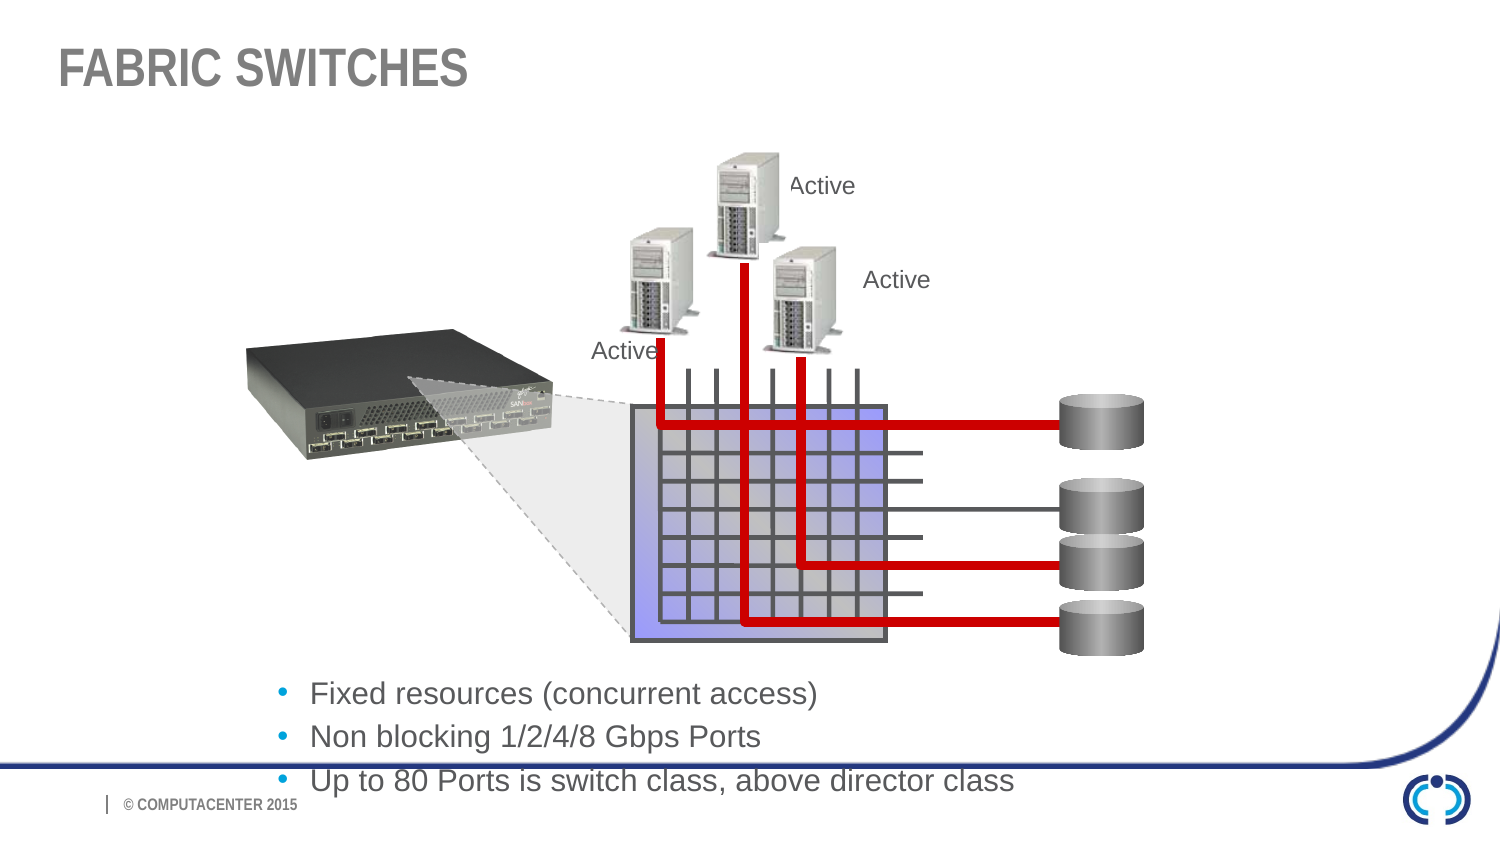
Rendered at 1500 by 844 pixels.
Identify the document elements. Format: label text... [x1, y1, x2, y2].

title Fabric Switches [46, 33, 1336, 210]
text_box [632, 406, 886, 641]
text_box Fixed resources (concurrent access) Non blocking 1/2/4/8 Gbps Ports Up to 80 Ports is switch class, above director class [262, 665, 1182, 825]
text_box Active [580, 327, 660, 372]
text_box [616, 224, 705, 338]
text_box [502, 397, 633, 639]
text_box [660, 228, 1064, 622]
text_box [1064, 393, 1144, 451]
picture [1401, 773, 1472, 827]
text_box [703, 149, 791, 263]
text_box [1059, 600, 1144, 657]
picture [215, 299, 580, 487]
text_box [759, 243, 848, 357]
text_box [1064, 534, 1144, 591]
text_box [1064, 478, 1144, 535]
